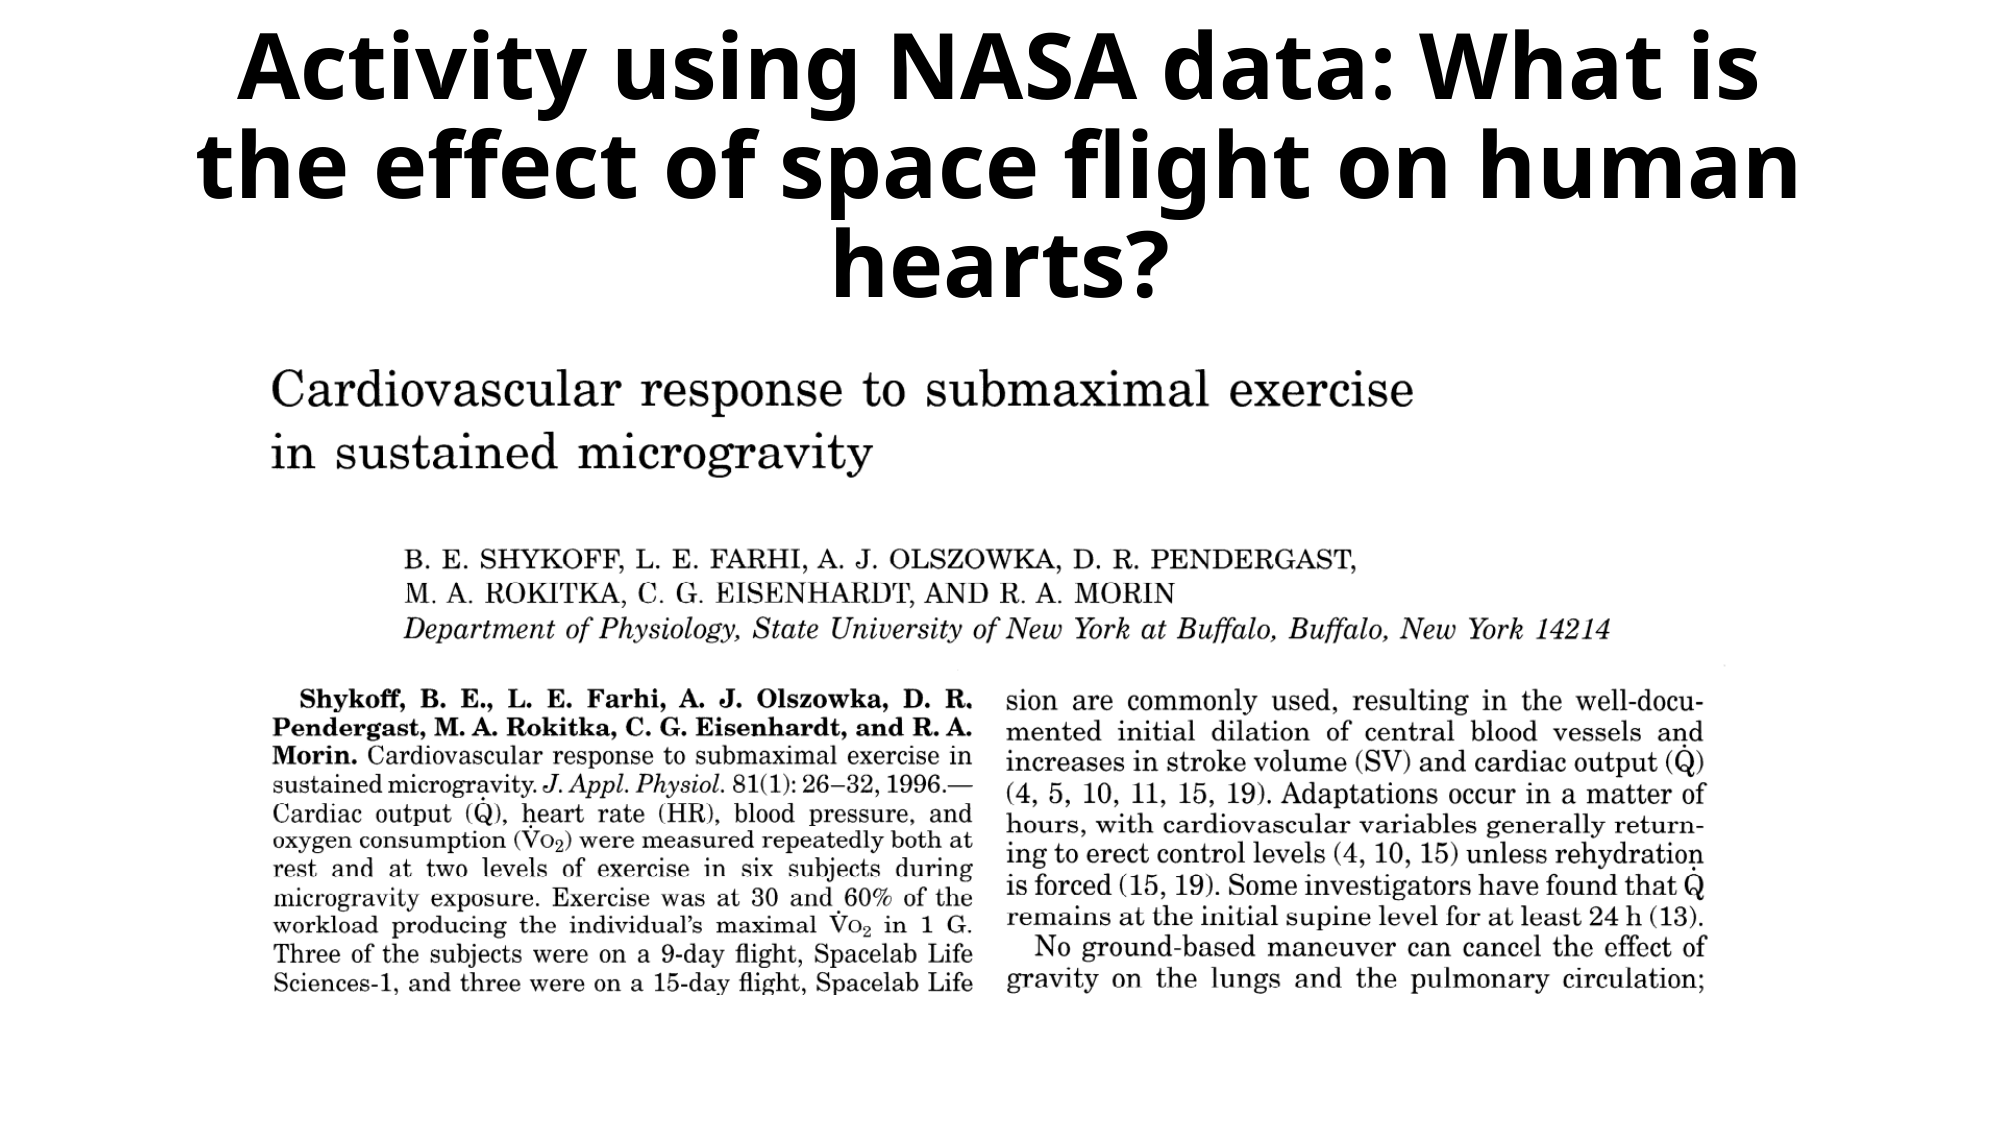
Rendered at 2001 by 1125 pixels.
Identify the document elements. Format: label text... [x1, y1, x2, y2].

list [235, 317, 1765, 995]
title Activity using NASA data: What is the effect of space flight on human hearts? [137, 59, 1863, 278]
